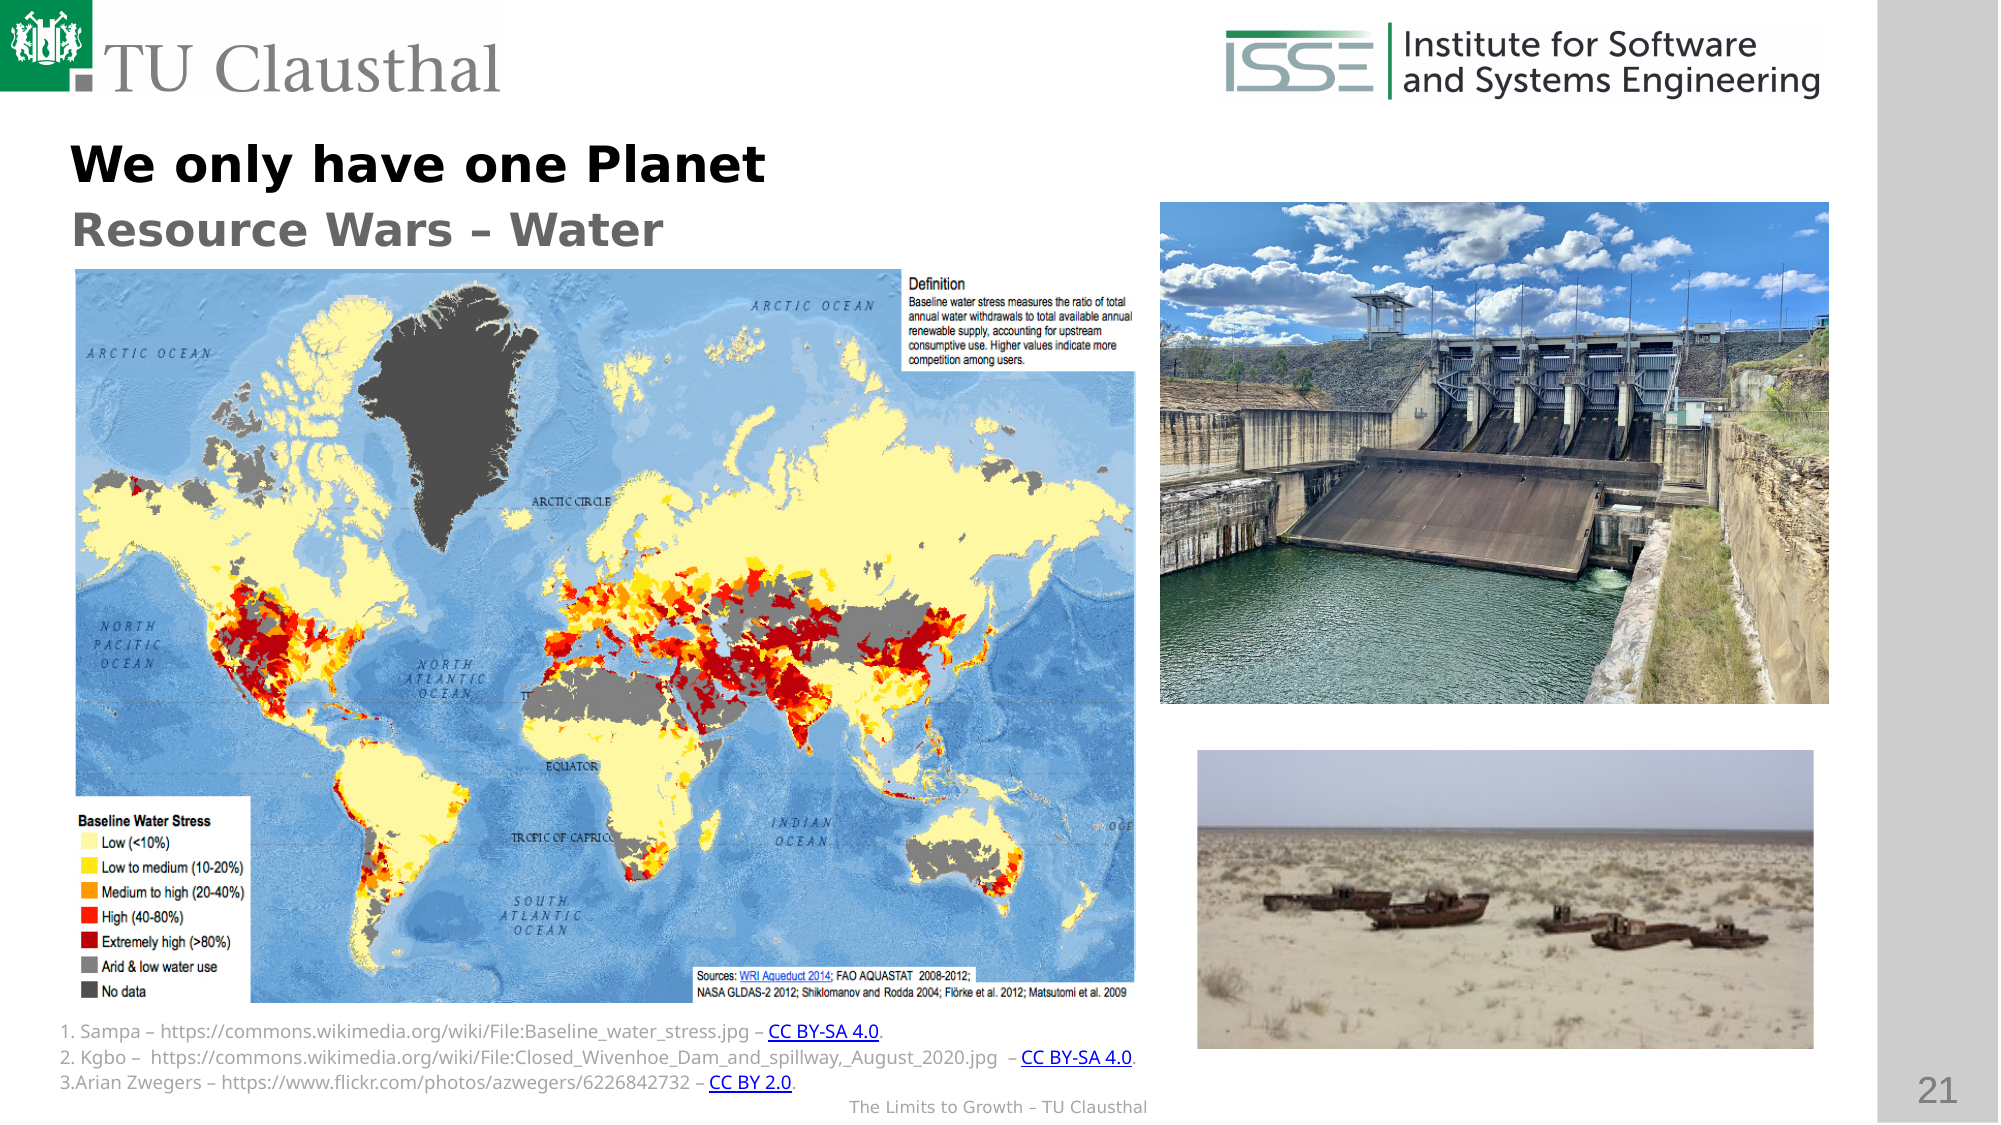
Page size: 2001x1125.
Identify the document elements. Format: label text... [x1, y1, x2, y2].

picture [1160, 202, 1829, 704]
picture [74, 269, 1137, 1004]
picture [1218, 22, 1825, 106]
text_box 1. Sampa – https://commons.wikimedia.org/wiki/File:Baseline_water_stress.jpg – CC BY-SA 4.0. 2. Kgbo – https://commons.wikimedia.org/wiki/File:Closed_Wivenhoe_Dam_and_spillway,_August_2020.jpg – CC BY-SA 4.0. 3.Arian Zwegers – https://www.flickr.com/photos/azwegers/6226842732 – CC BY 2.0. [45, 1012, 1321, 1104]
text_box Resource Wars – Water [70, 188, 1769, 269]
text_box We only have one Planet [54, 125, 1817, 206]
picture [0, 0, 500, 92]
picture [1197, 749, 1814, 1049]
